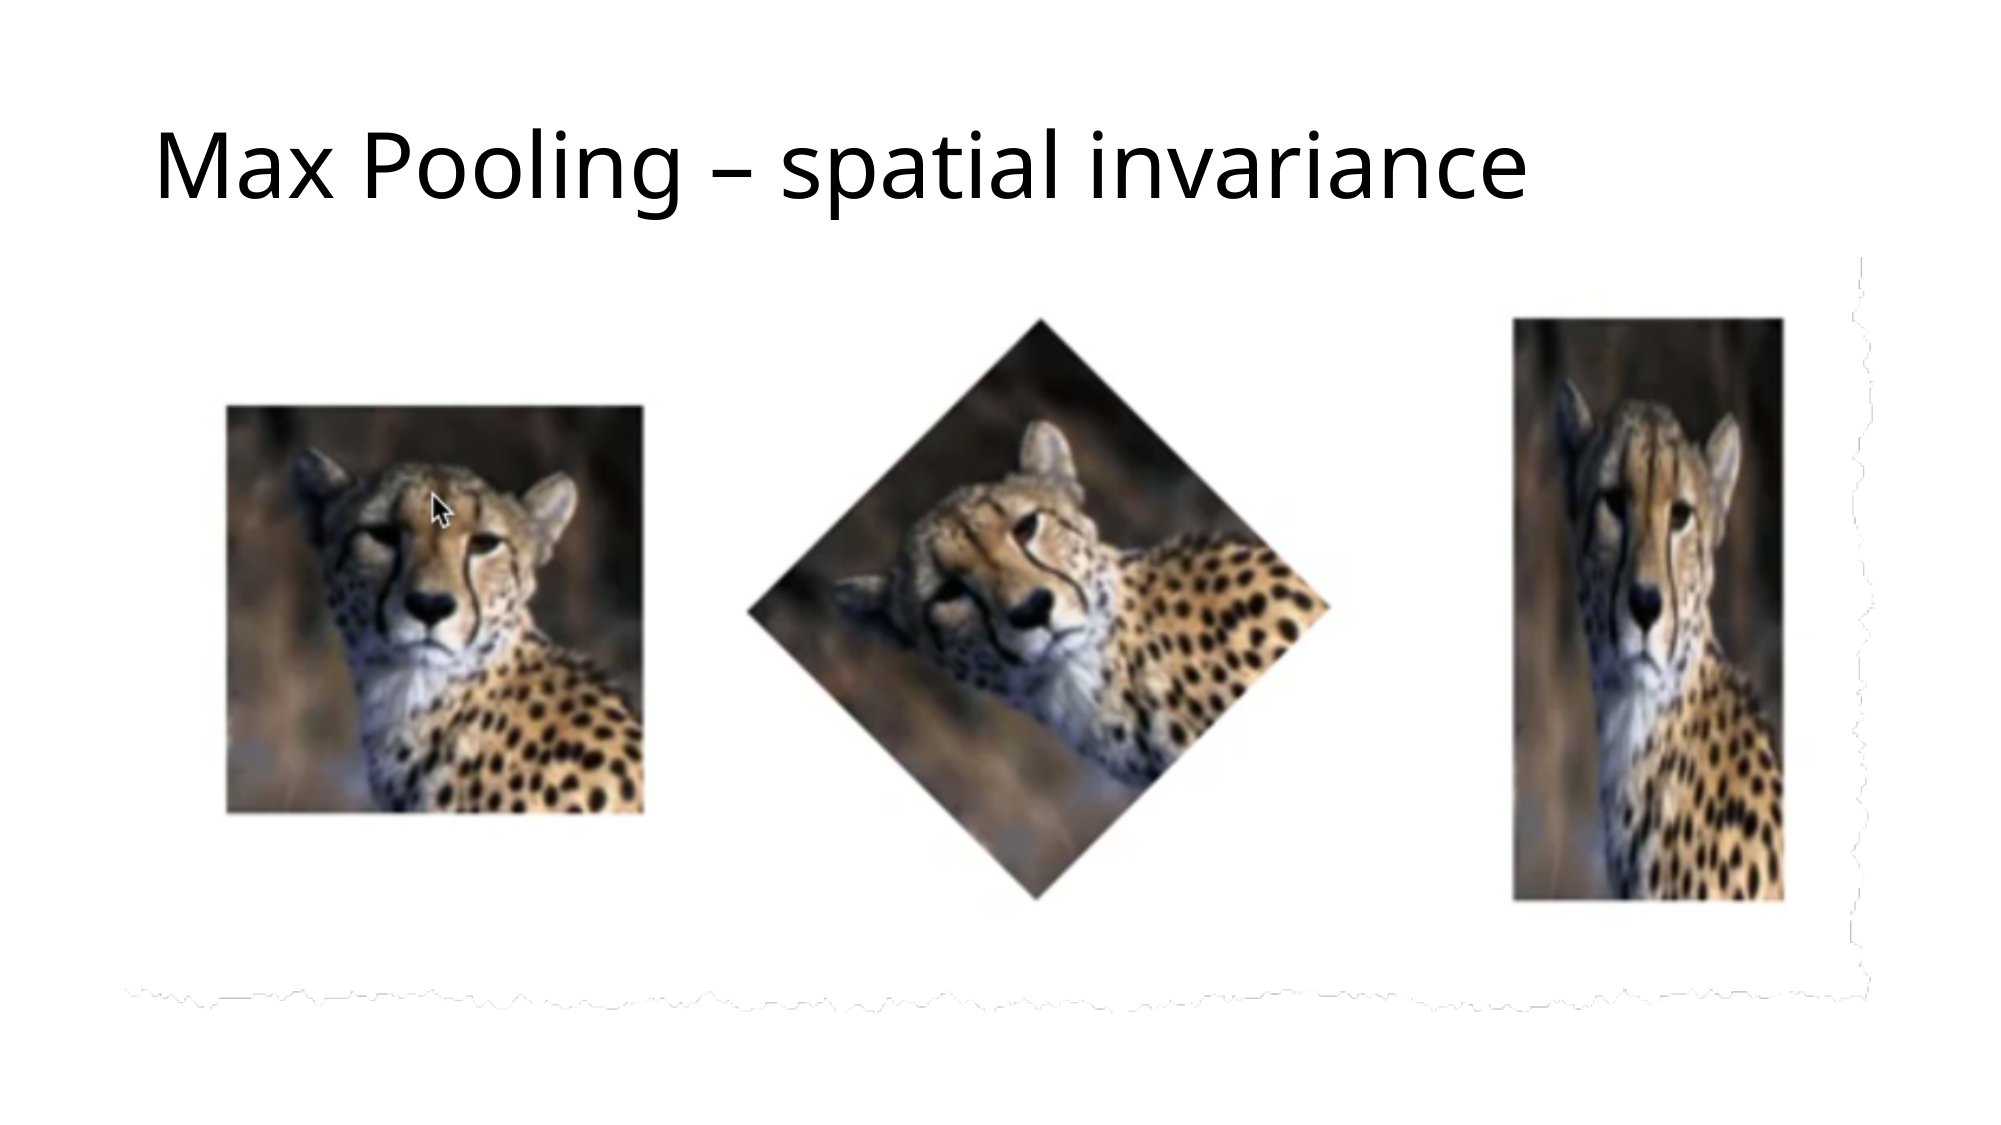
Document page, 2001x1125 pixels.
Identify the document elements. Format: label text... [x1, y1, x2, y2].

title Max Pooling – spatial invariance [137, 59, 1863, 257]
picture [125, 257, 1875, 1014]
